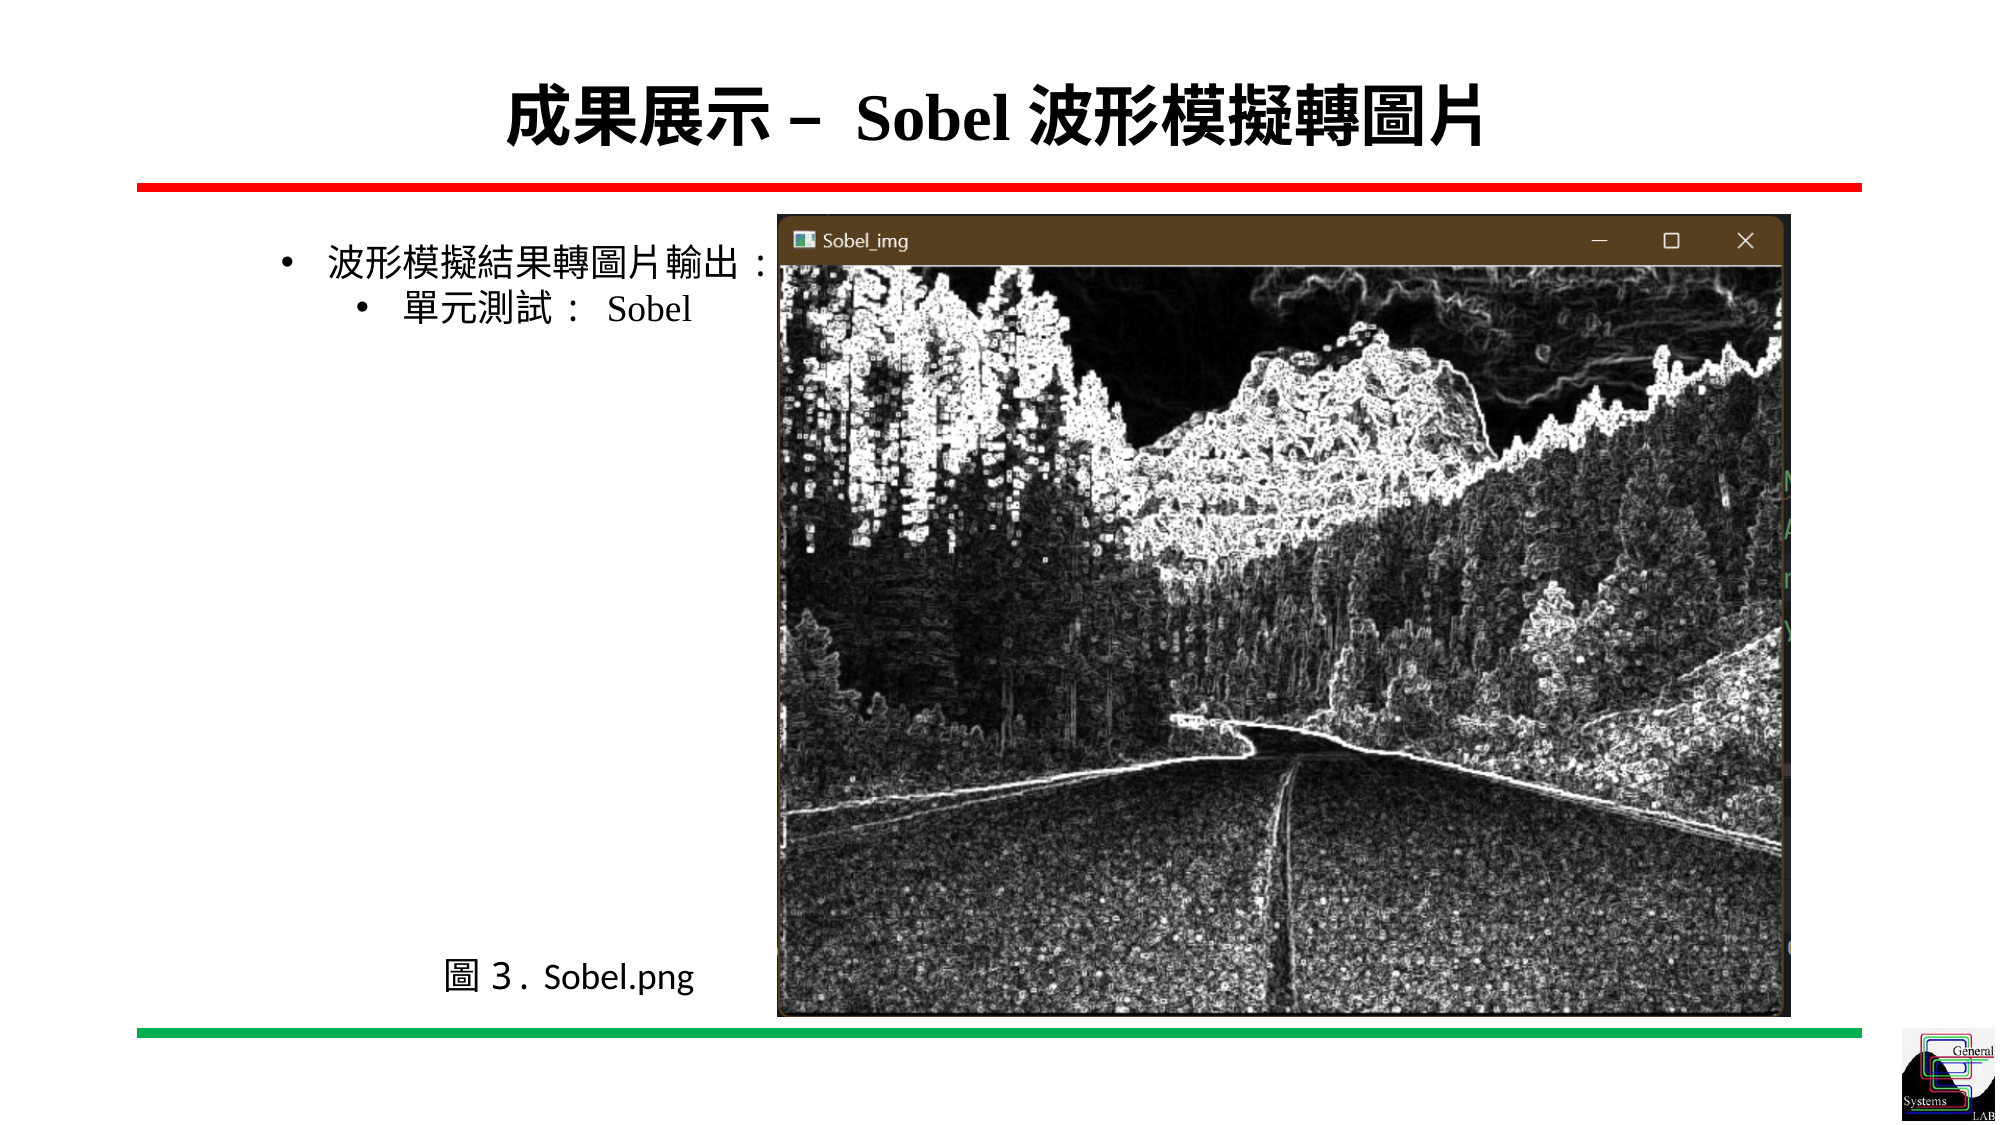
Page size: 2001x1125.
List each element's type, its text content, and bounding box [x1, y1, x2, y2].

title 成果展示 – Sobel波形模擬轉圖片 [137, 59, 1863, 178]
picture [777, 214, 1791, 1017]
text_box 波形模擬結果轉圖片輸出: 單元測試: Sobel [266, 231, 777, 337]
picture [1902, 1028, 1995, 1121]
text_box 圖3. Sobel.png [429, 944, 777, 1005]
